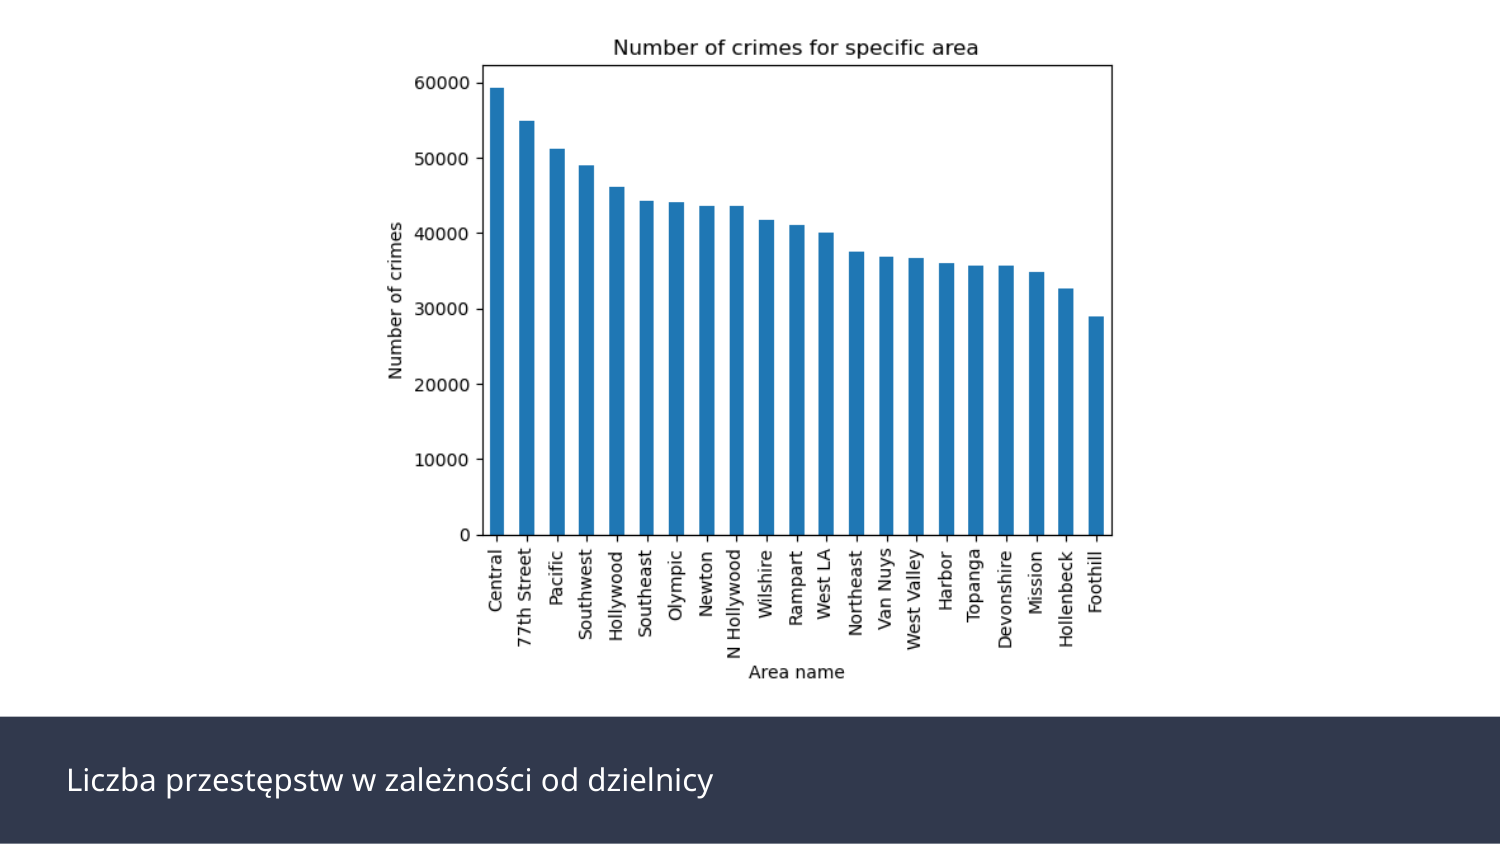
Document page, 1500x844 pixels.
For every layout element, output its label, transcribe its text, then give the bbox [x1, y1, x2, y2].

list Liczba przestępstw w zależności od dzielnicy [51, 741, 1361, 818]
picture [376, 27, 1124, 695]
